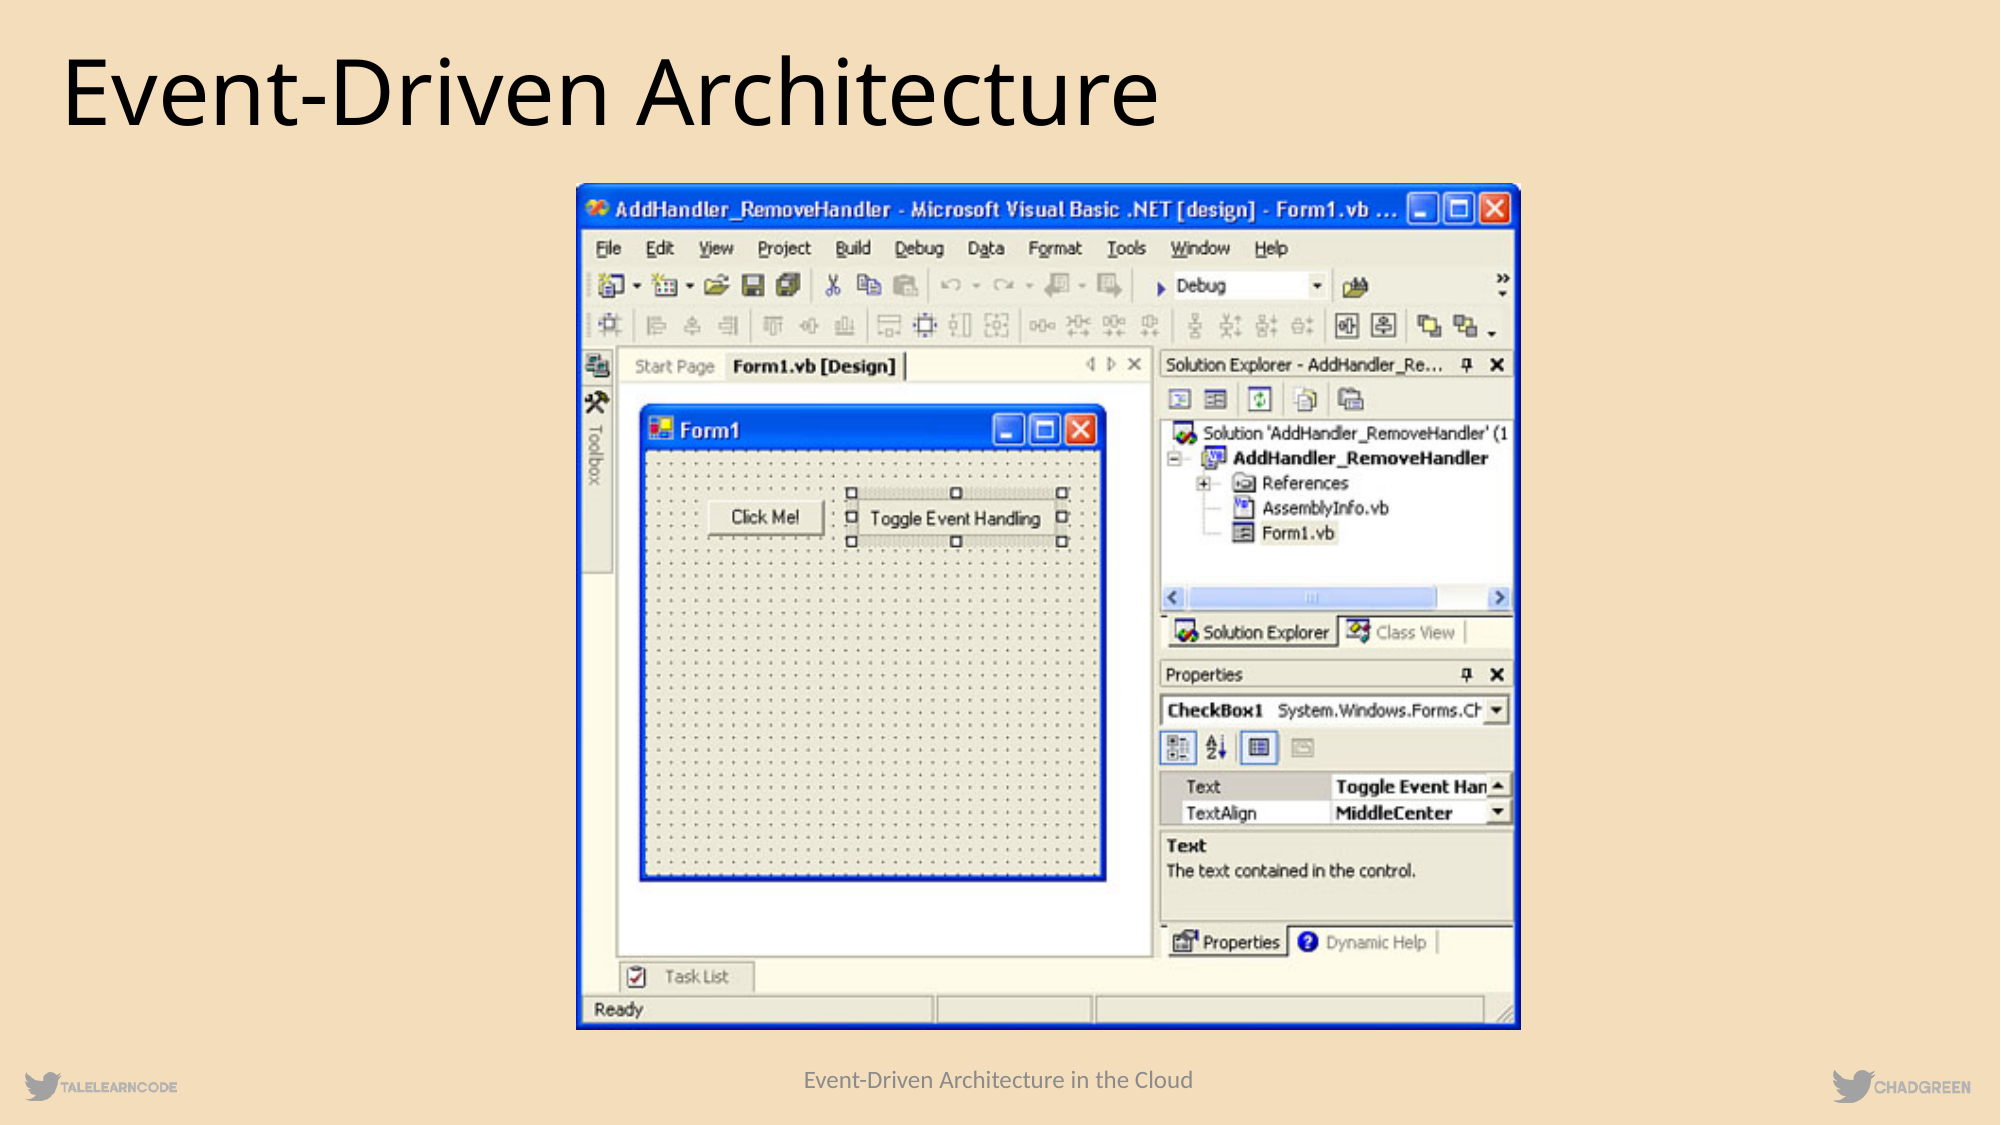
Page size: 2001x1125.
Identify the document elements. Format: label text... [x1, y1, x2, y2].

picture [576, 183, 1521, 1030]
title Event-Driven Architecture [45, 35, 1954, 157]
